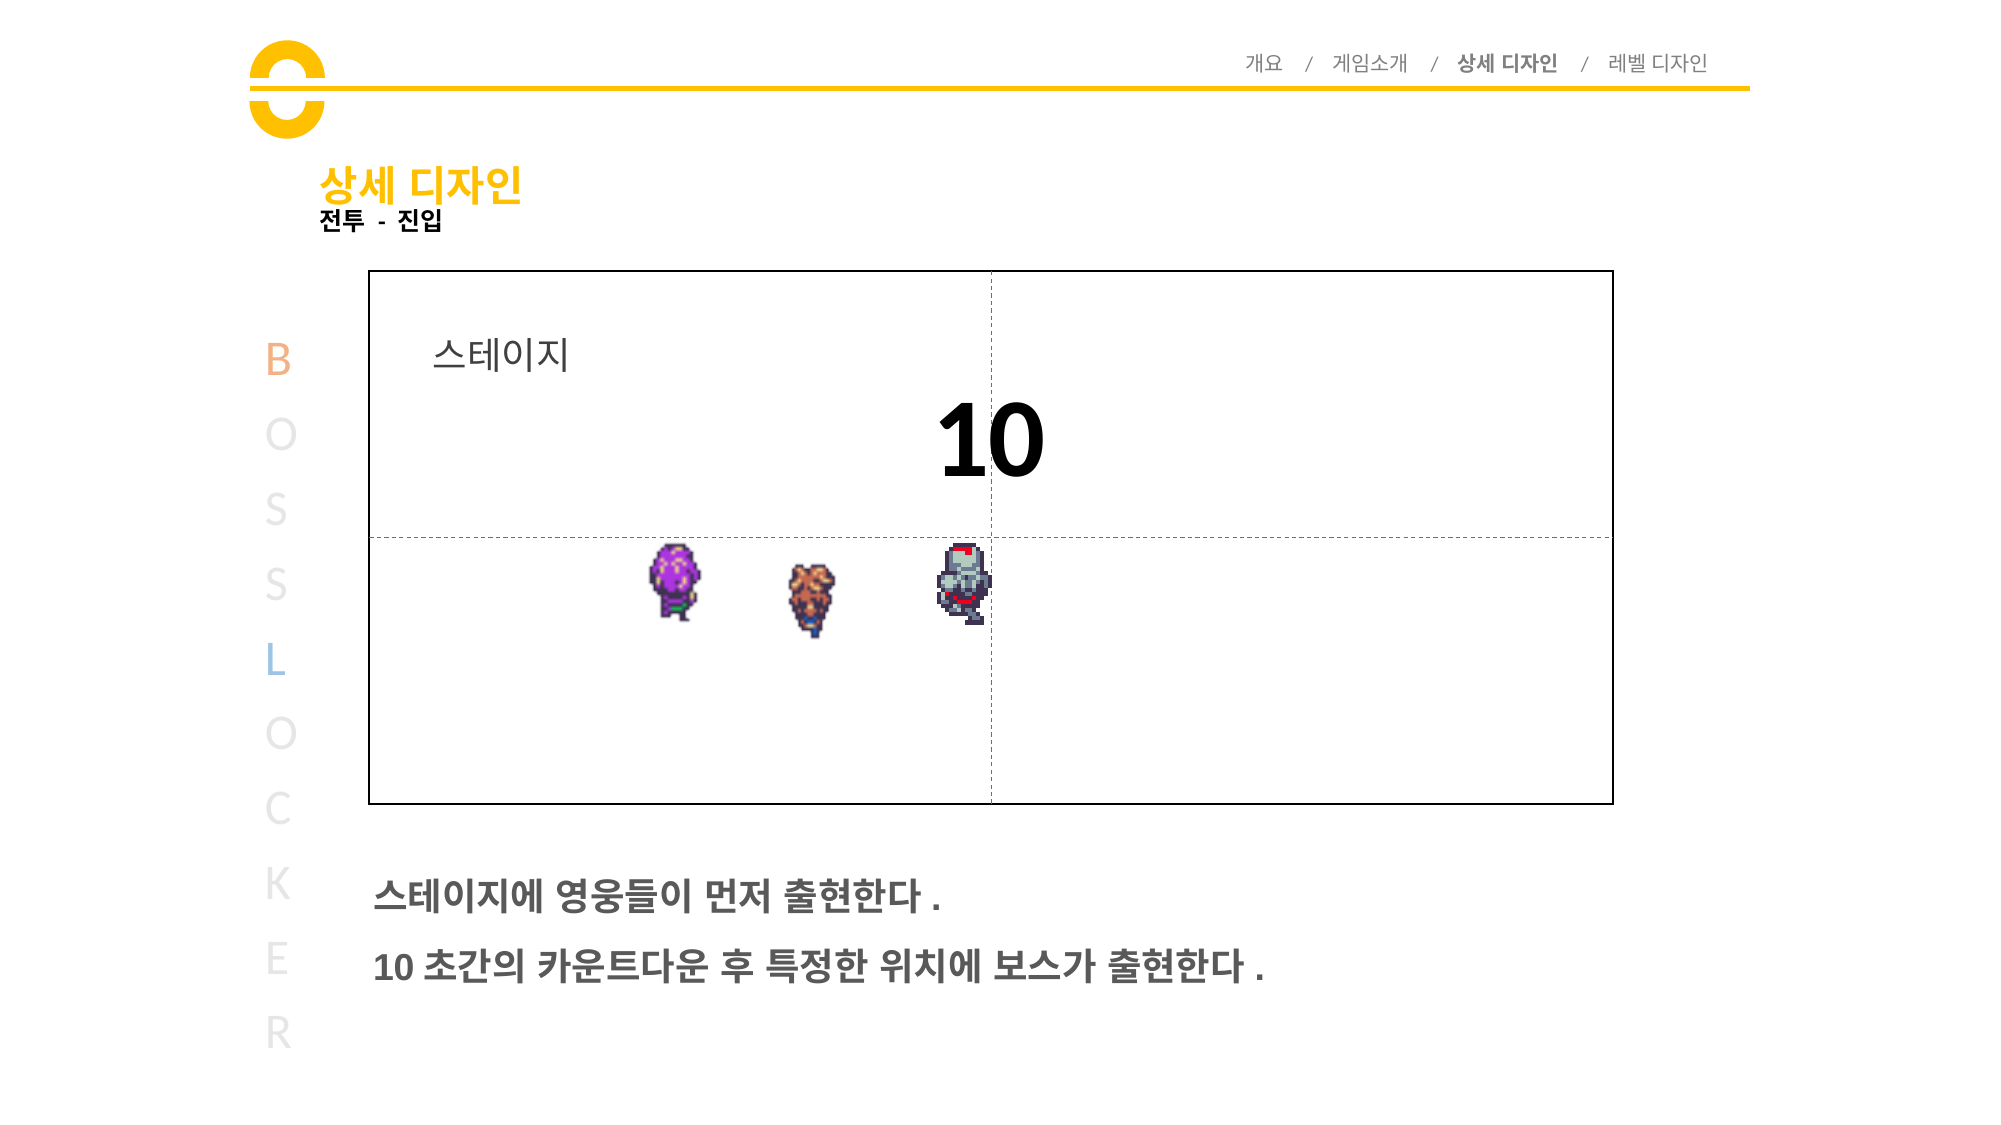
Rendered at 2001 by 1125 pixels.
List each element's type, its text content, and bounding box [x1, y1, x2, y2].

text_box 스테이지 [418, 324, 769, 385]
text_box [248, 100, 326, 140]
text_box [248, 39, 326, 79]
text_box [368, 270, 1614, 805]
text_box 10초간의 카운트다운 후 특정한 위치에 보스가 출현한다. [358, 935, 1724, 995]
picture [780, 554, 841, 644]
list B O S S L O C K E R [249, 324, 400, 1018]
text_box 개요 / 게임소개 / 상세 디자인 / 레벨 디자인 [1169, 42, 1724, 83]
text_box 스테이지에 영웅들이 먼저 출현한다. [358, 865, 1724, 926]
picture [639, 537, 714, 627]
text_box 10 [992, 356, 1062, 507]
text_box 10 [916, 356, 991, 507]
picture [934, 535, 996, 625]
text_box 전투 - 진입 [304, 197, 733, 243]
title 상세 디자인 [304, 166, 882, 210]
